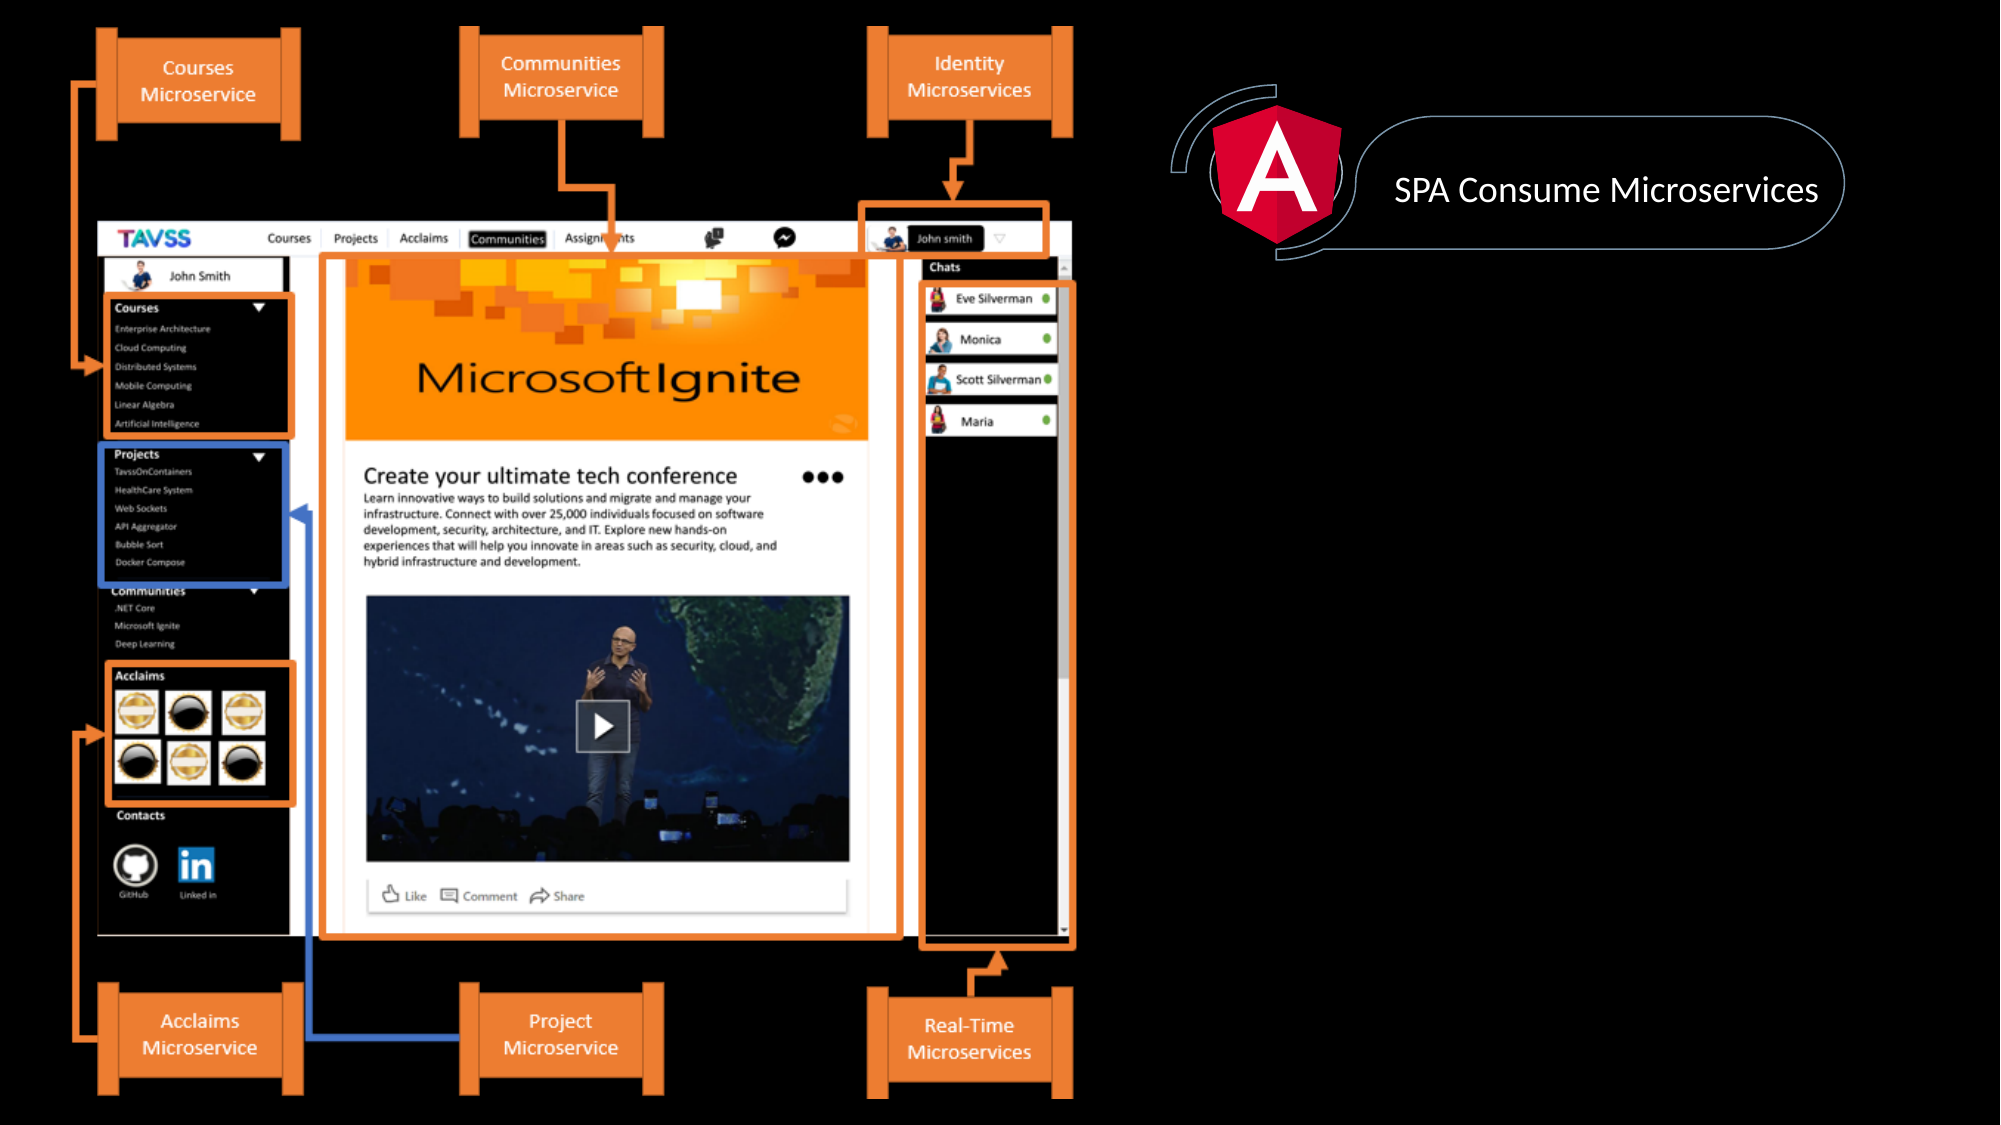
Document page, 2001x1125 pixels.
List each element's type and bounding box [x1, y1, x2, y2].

picture [0, 26, 1118, 1099]
text_box [1171, 84, 1845, 260]
picture [1190, 84, 1364, 258]
